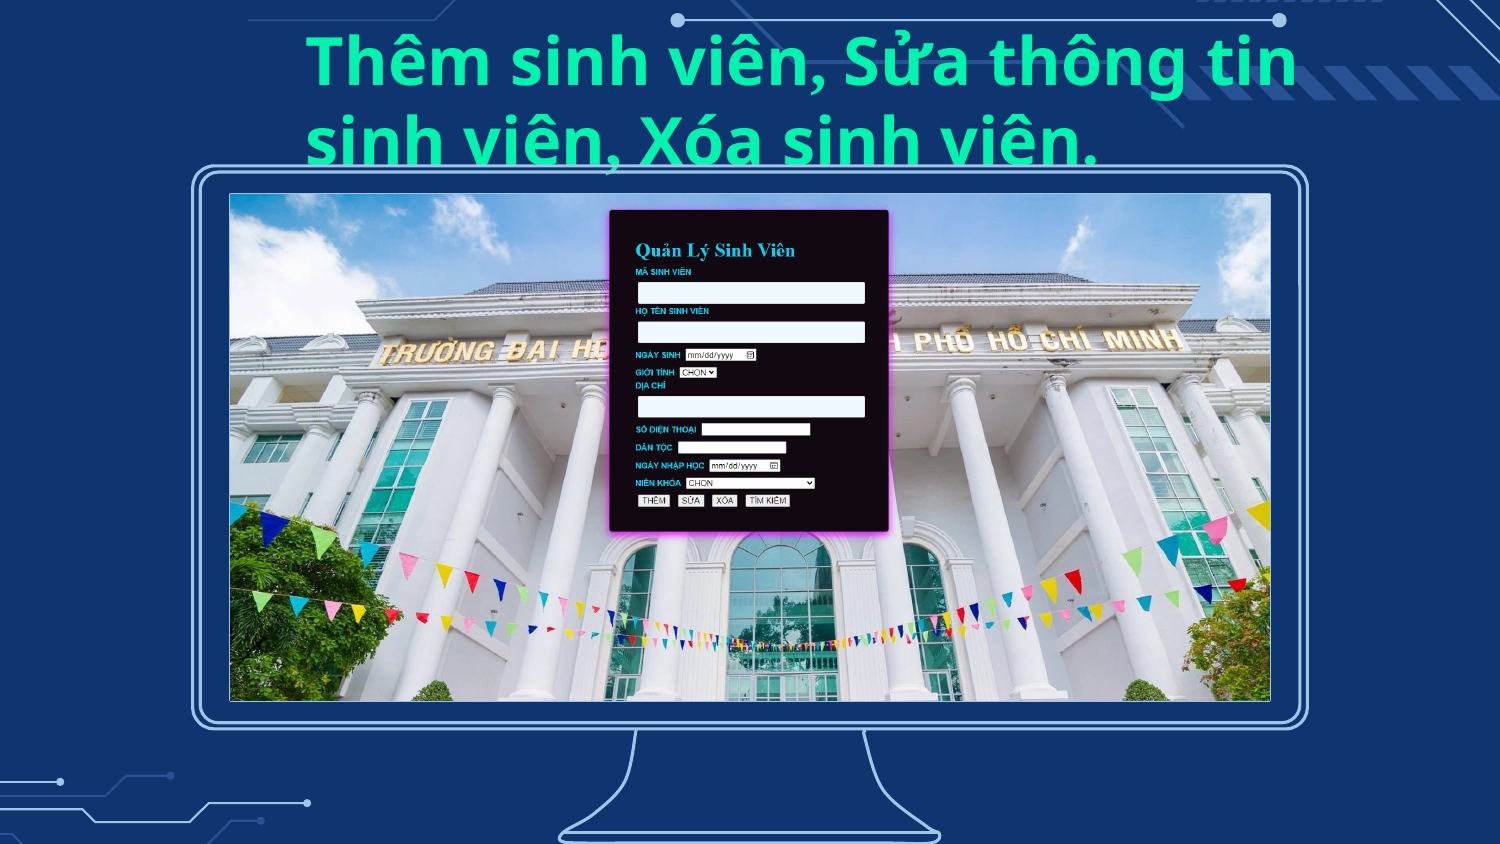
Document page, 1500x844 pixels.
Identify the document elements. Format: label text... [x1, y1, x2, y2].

title Thêm sinh viên, Sửa thông tin sinh viên, Xóa sinh viên. [230, 53, 1325, 146]
picture [229, 194, 1270, 701]
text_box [192, 165, 1308, 844]
